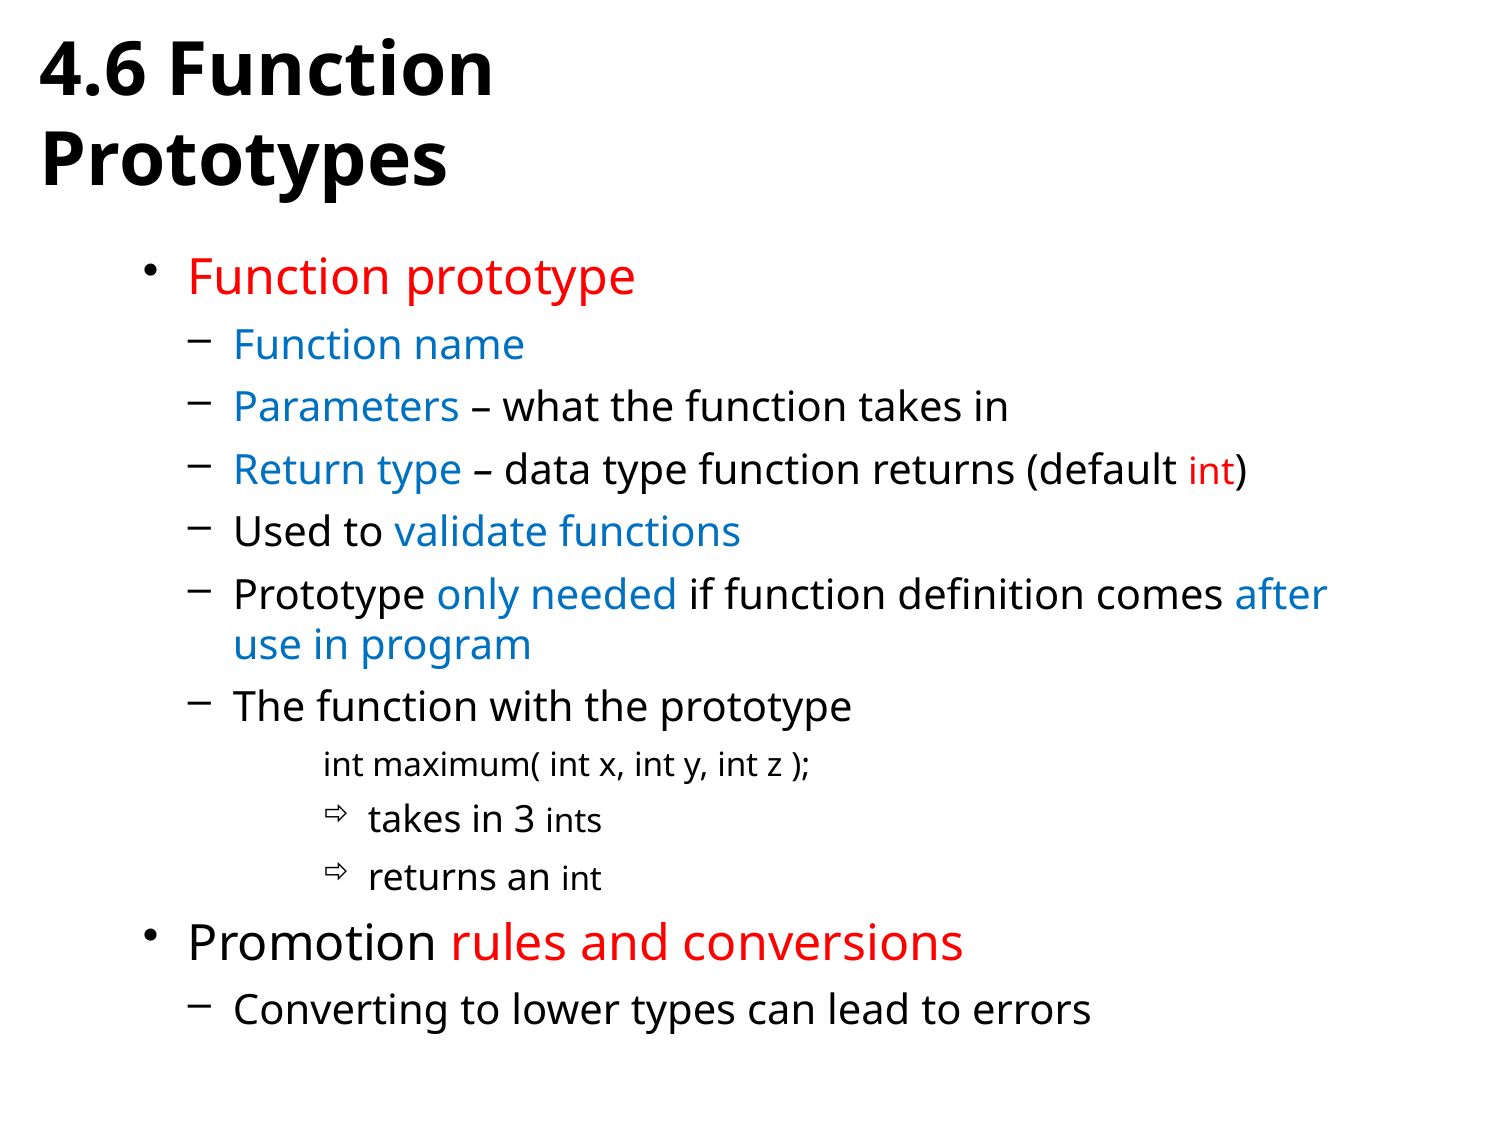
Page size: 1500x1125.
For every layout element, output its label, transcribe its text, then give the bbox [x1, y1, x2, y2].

list Function prototype Function name Parameters – what the function takes in Return type – data type function returns (default int) Used to validate functions Prototype only needed if function definition comes after use in program The function with the prototype int maximum( int x, int y, int z ); takes in 3 ints returns an int Promotion rules and conversions Converting to lower types can lead to errors [128, 237, 1372, 1050]
title 4.6 Function Prototypes [24, 12, 888, 113]
